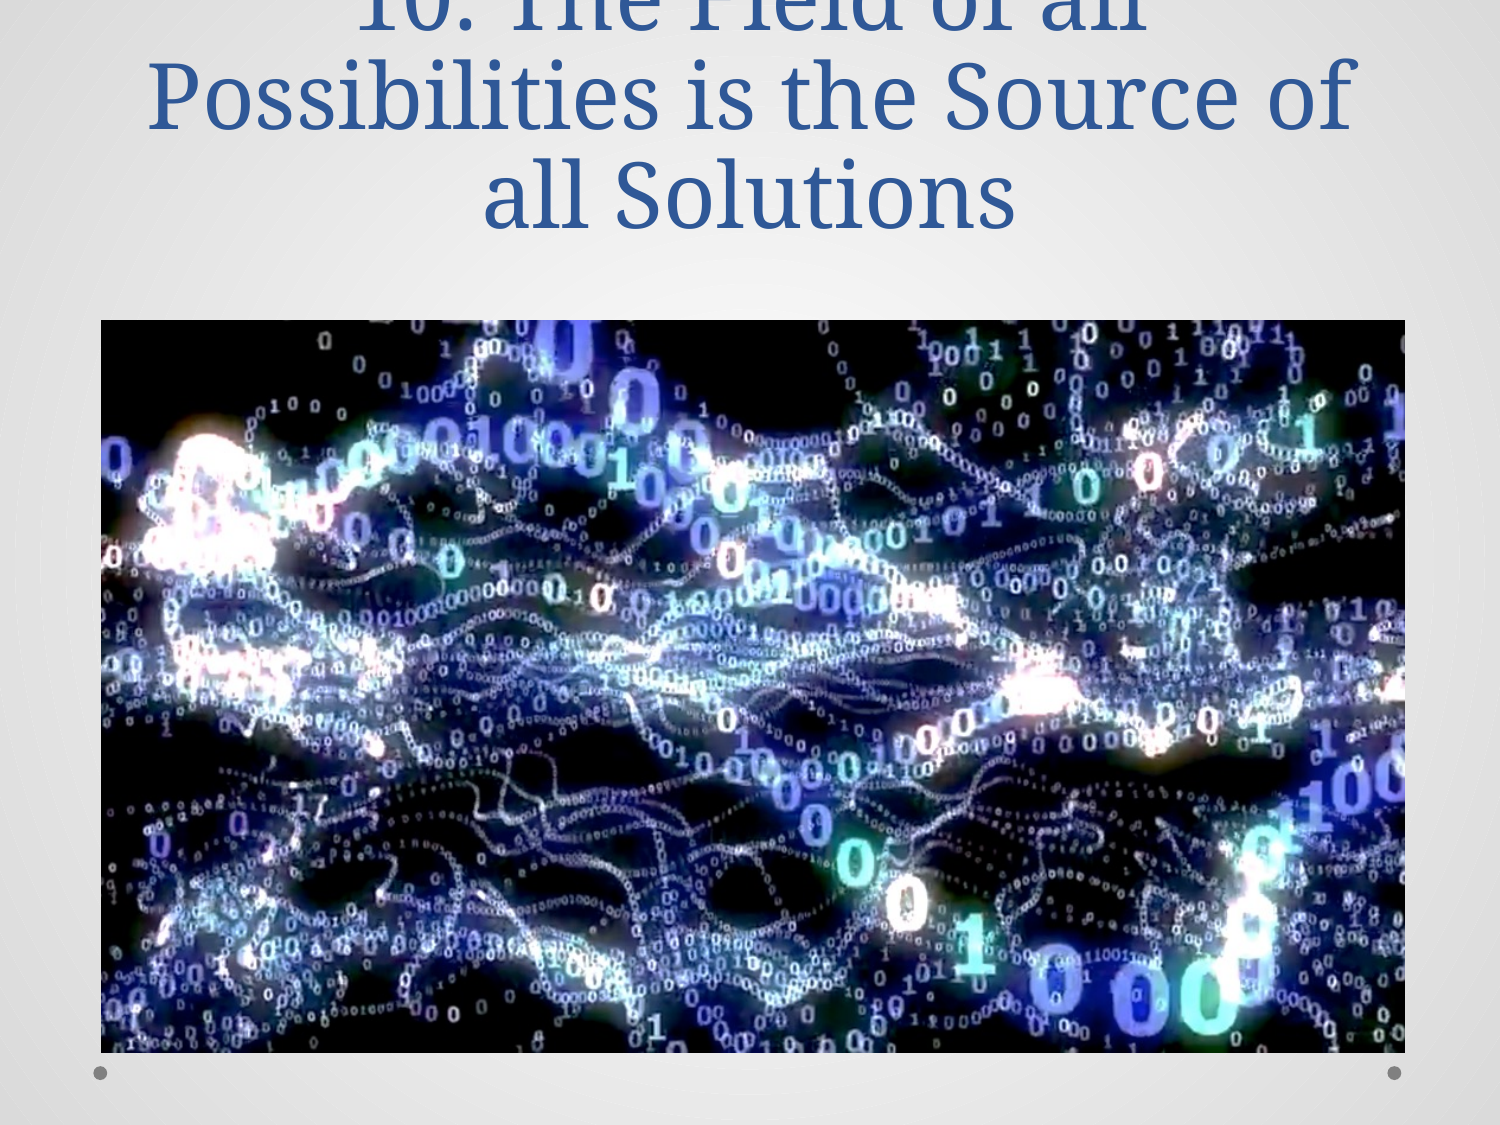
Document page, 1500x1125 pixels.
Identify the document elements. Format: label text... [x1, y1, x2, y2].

picture [101, 320, 1405, 1053]
title 10. The Field of all Possibilities is the Source of all Solutions [75, 113, 1425, 376]
